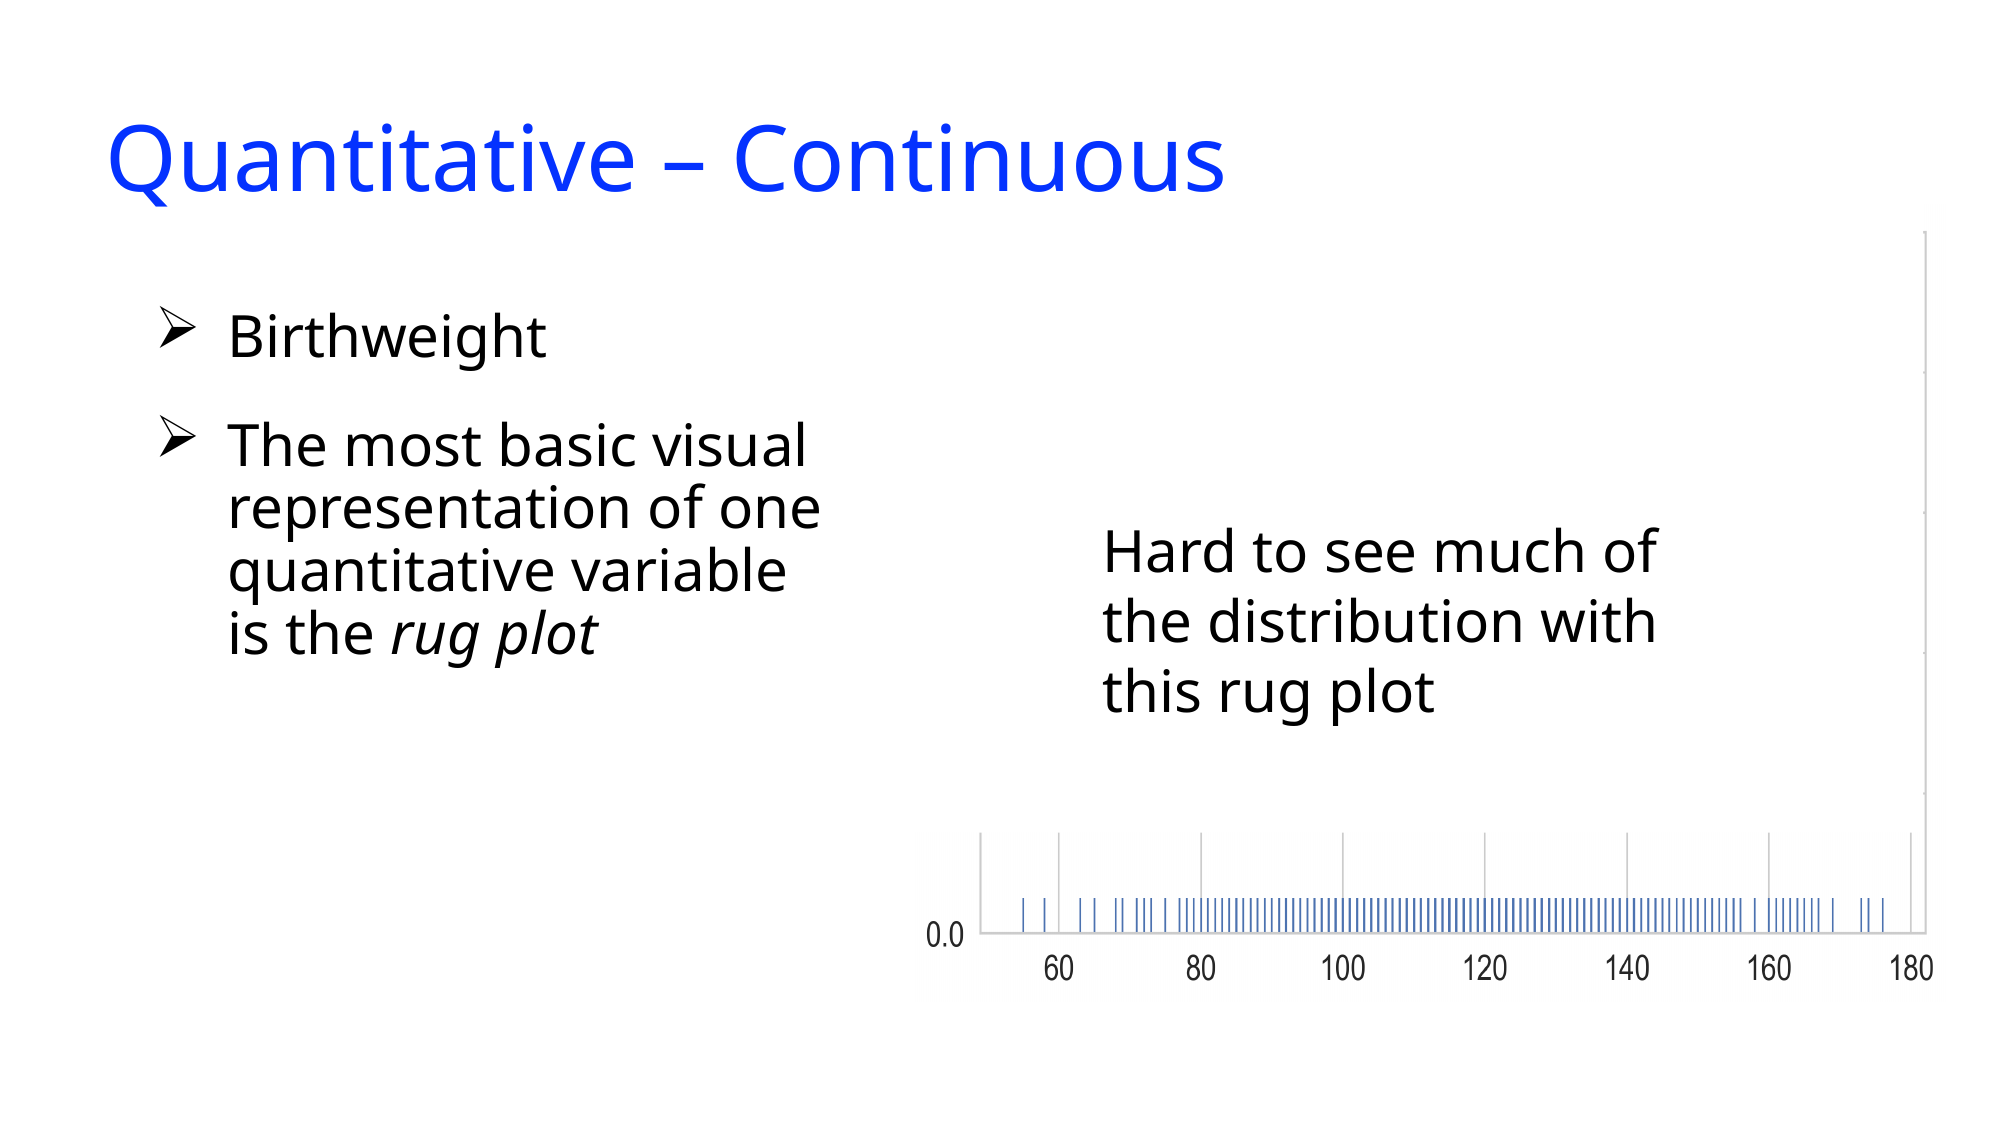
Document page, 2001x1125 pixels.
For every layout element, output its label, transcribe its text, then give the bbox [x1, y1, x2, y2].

picture [913, 204, 1946, 1002]
text_box [841, 194, 1924, 833]
title Quantitative – Continuous [90, 52, 1863, 271]
list Birthweight The most basic visual representation of one quantitative variable is the rug plot [137, 299, 842, 1014]
